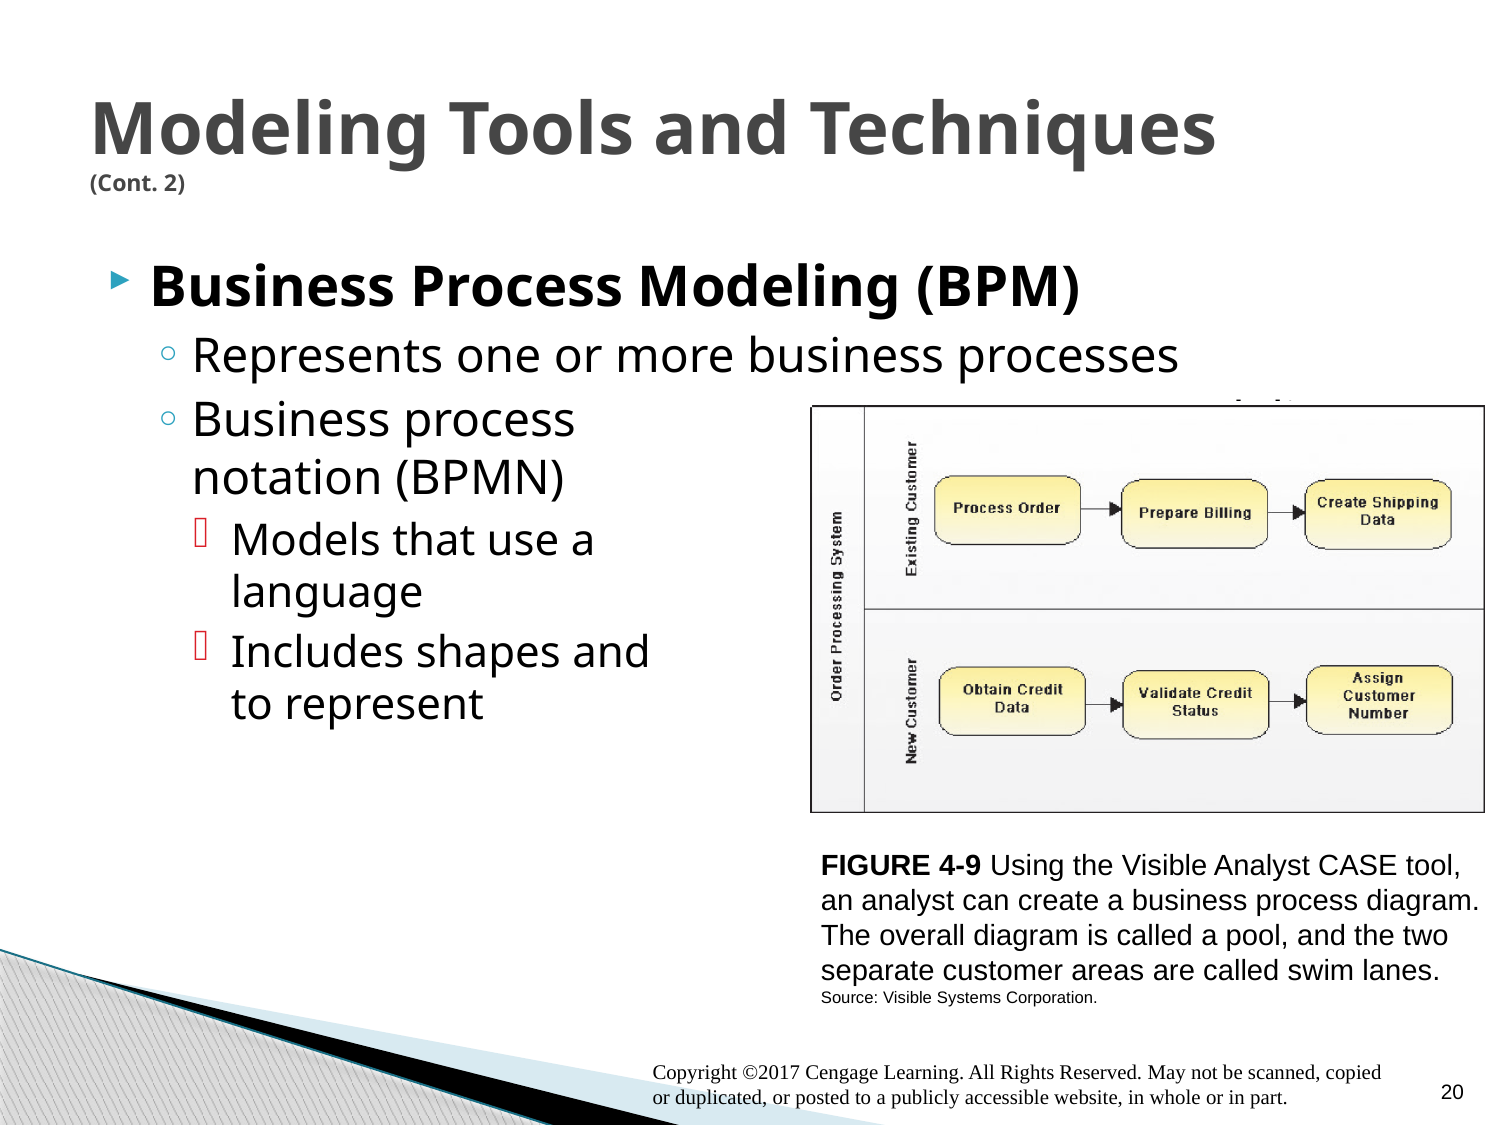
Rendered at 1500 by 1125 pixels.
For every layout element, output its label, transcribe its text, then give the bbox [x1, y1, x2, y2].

picture [805, 401, 1487, 816]
title Modeling Tools and Techniques (Cont. 2) [75, 45, 1425, 233]
footer Copyright ©2017 Cengage Learning. All Rights Reserved. May not be scanned, copied or duplicated, or posted to a publicly accessible website, in whole or in part. [637, 1051, 1419, 1112]
text_box FIGURE 4-9 Using the Visible Analyst CASE tool, an analyst can create a business process diagram. The overall diagram is called a pool, and the two separate customer areas are called swim lanes. Source: Visible Systems Corporation. [806, 839, 1500, 1014]
slide_number 20 [1419, 1051, 1479, 1112]
list Business Process Modeling (BPM) Represents one or more business processes Business process modeling notation (BPMN) Models that use a standard language Includes shapes and symbols to represent events, processes, and workflows [75, 243, 1425, 986]
